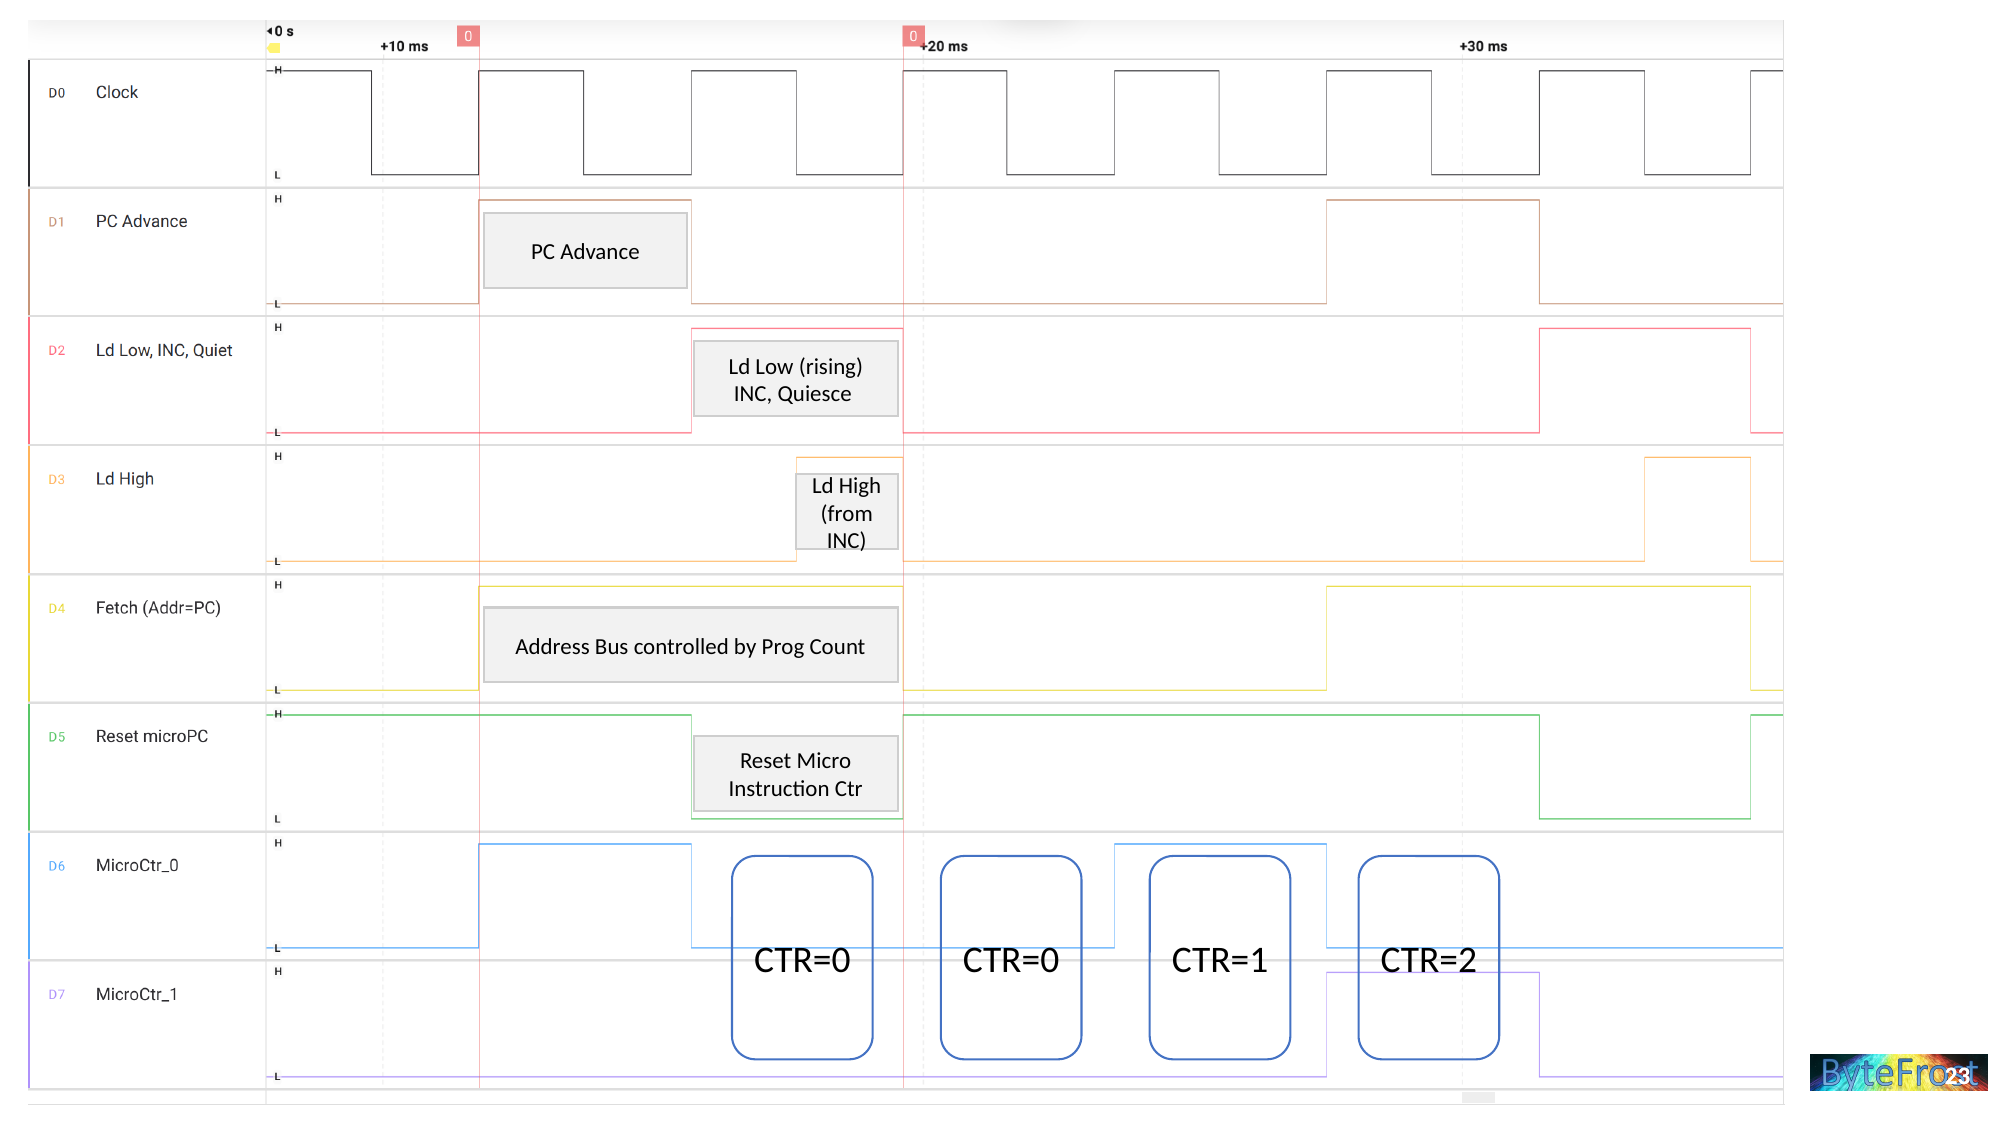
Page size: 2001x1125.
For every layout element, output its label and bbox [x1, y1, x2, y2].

text_box [28, 20, 1785, 1105]
picture [1810, 1054, 1988, 1091]
